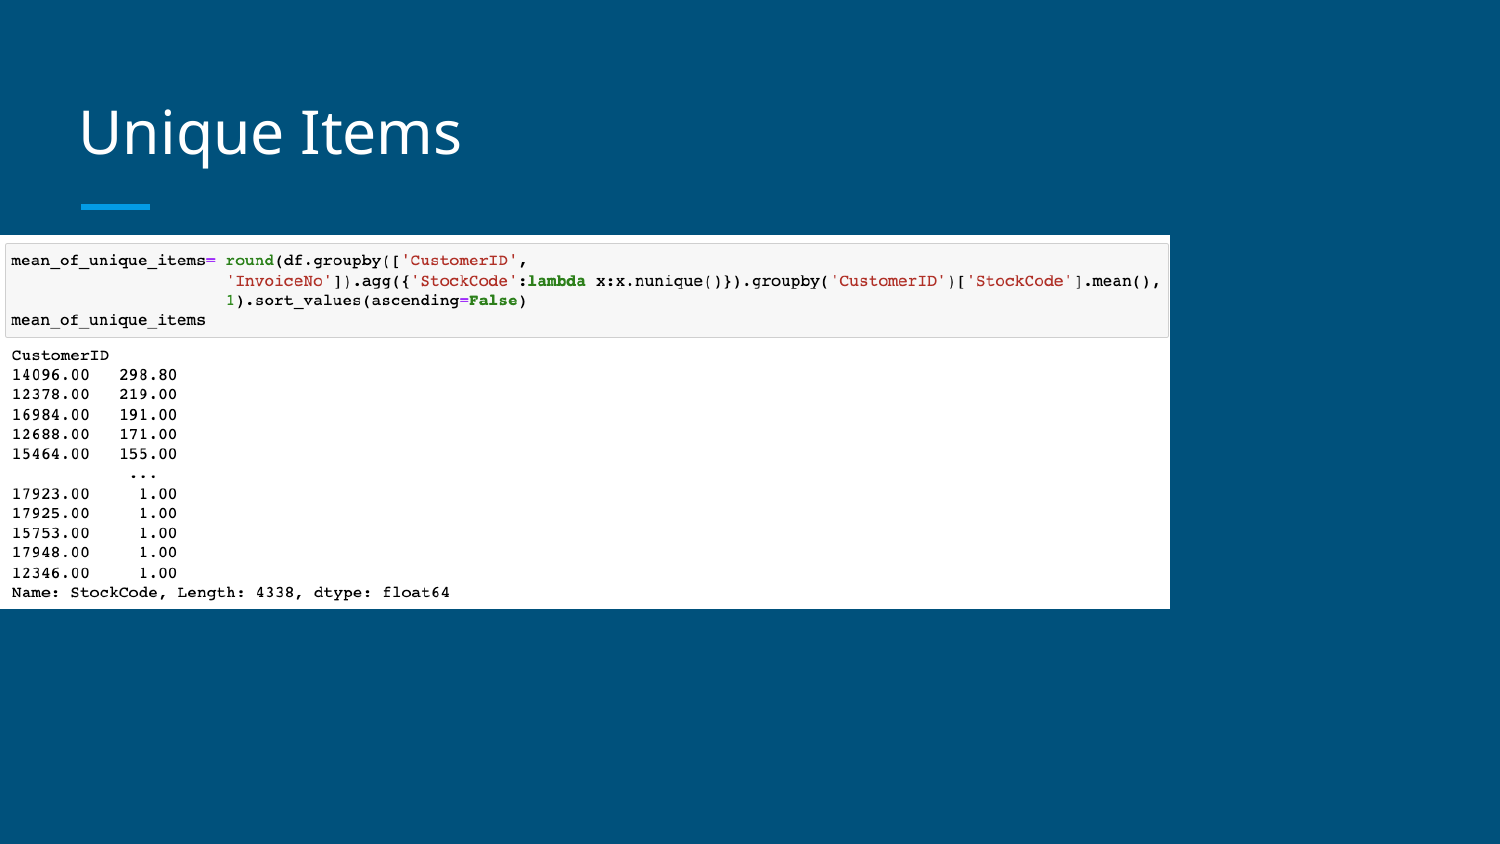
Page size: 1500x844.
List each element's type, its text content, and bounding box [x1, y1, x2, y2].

title Unique Items [63, 75, 1437, 188]
picture [0, 236, 1169, 608]
